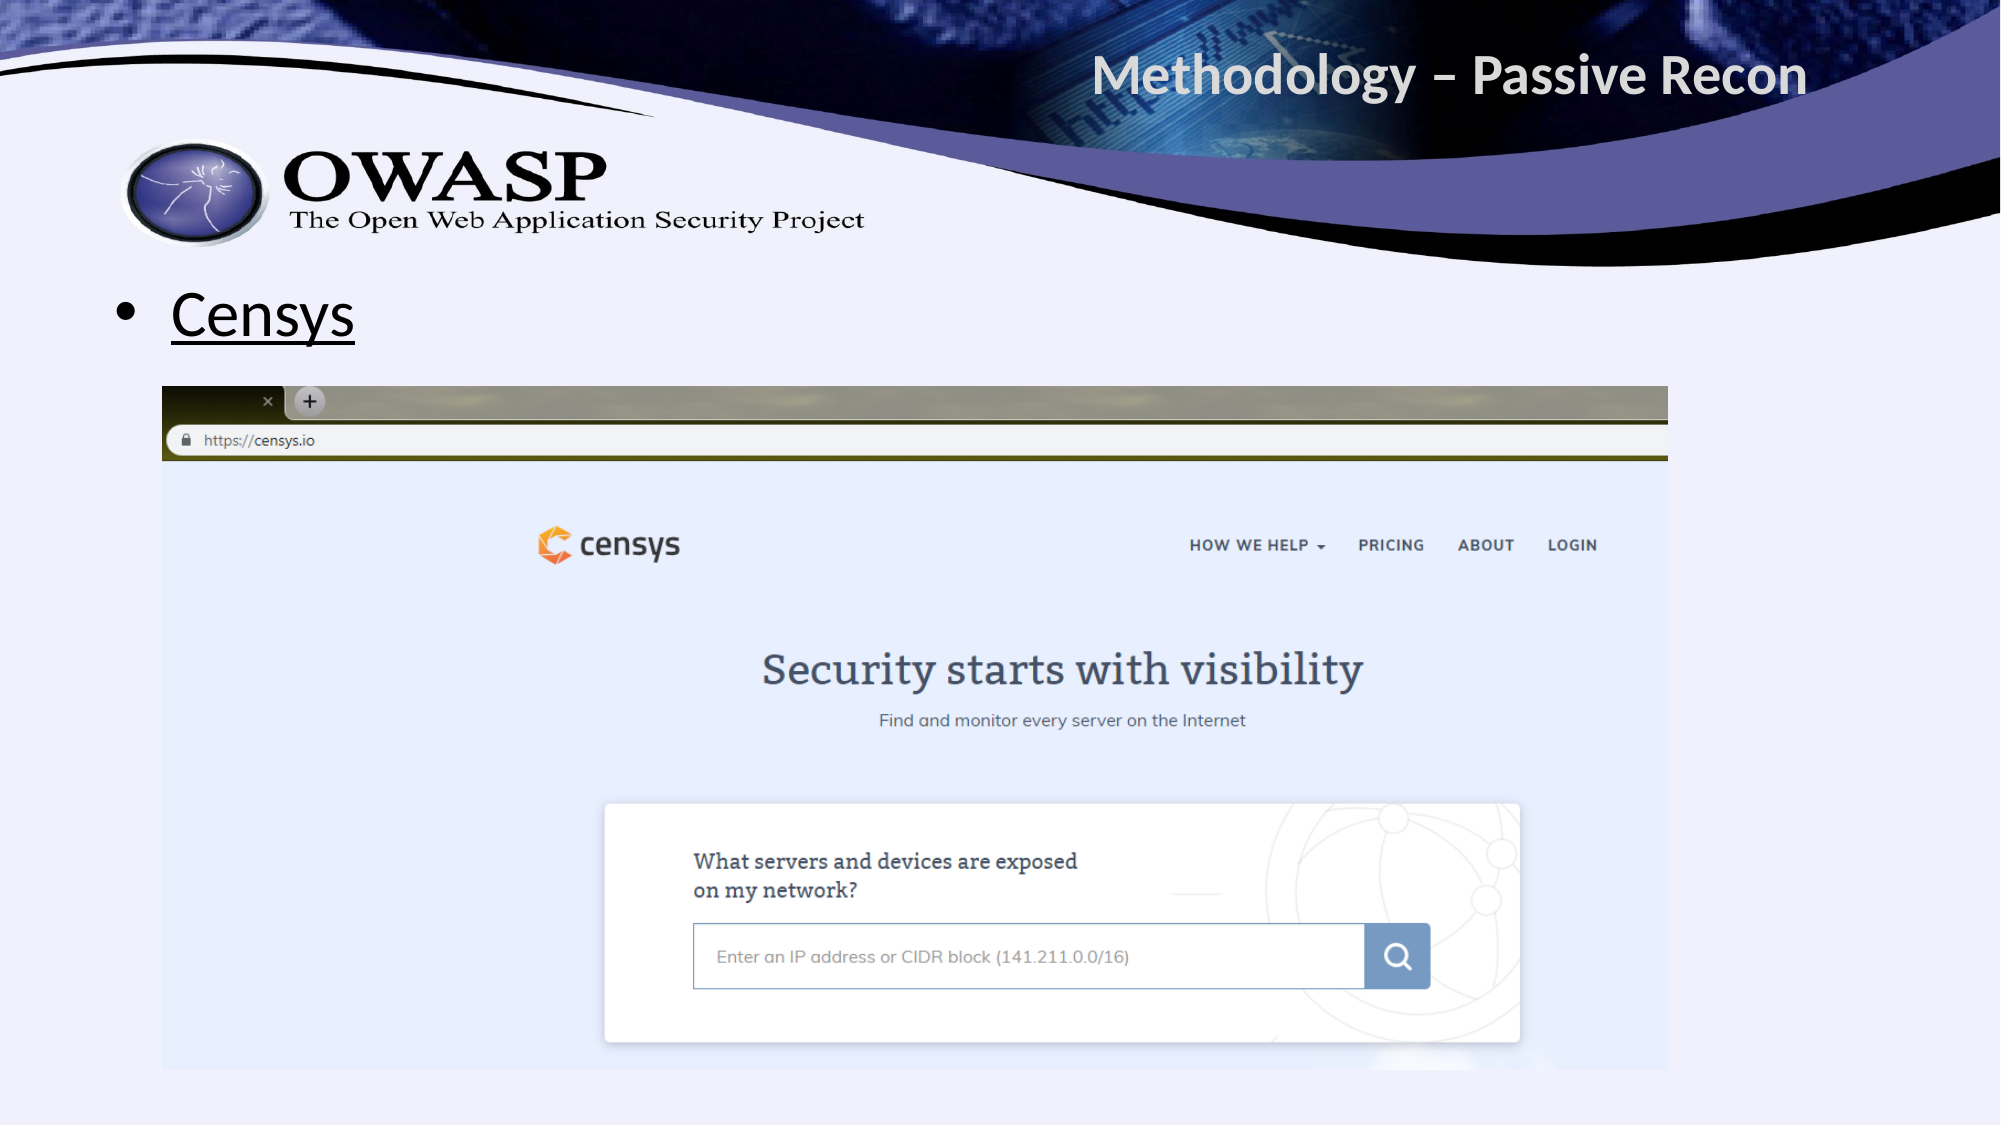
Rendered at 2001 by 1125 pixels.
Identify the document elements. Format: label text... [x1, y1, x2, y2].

list Censys [99, 262, 1900, 1005]
picture [0, 0, 2001, 1125]
title Methodology – Passive Recon [933, 12, 1967, 130]
